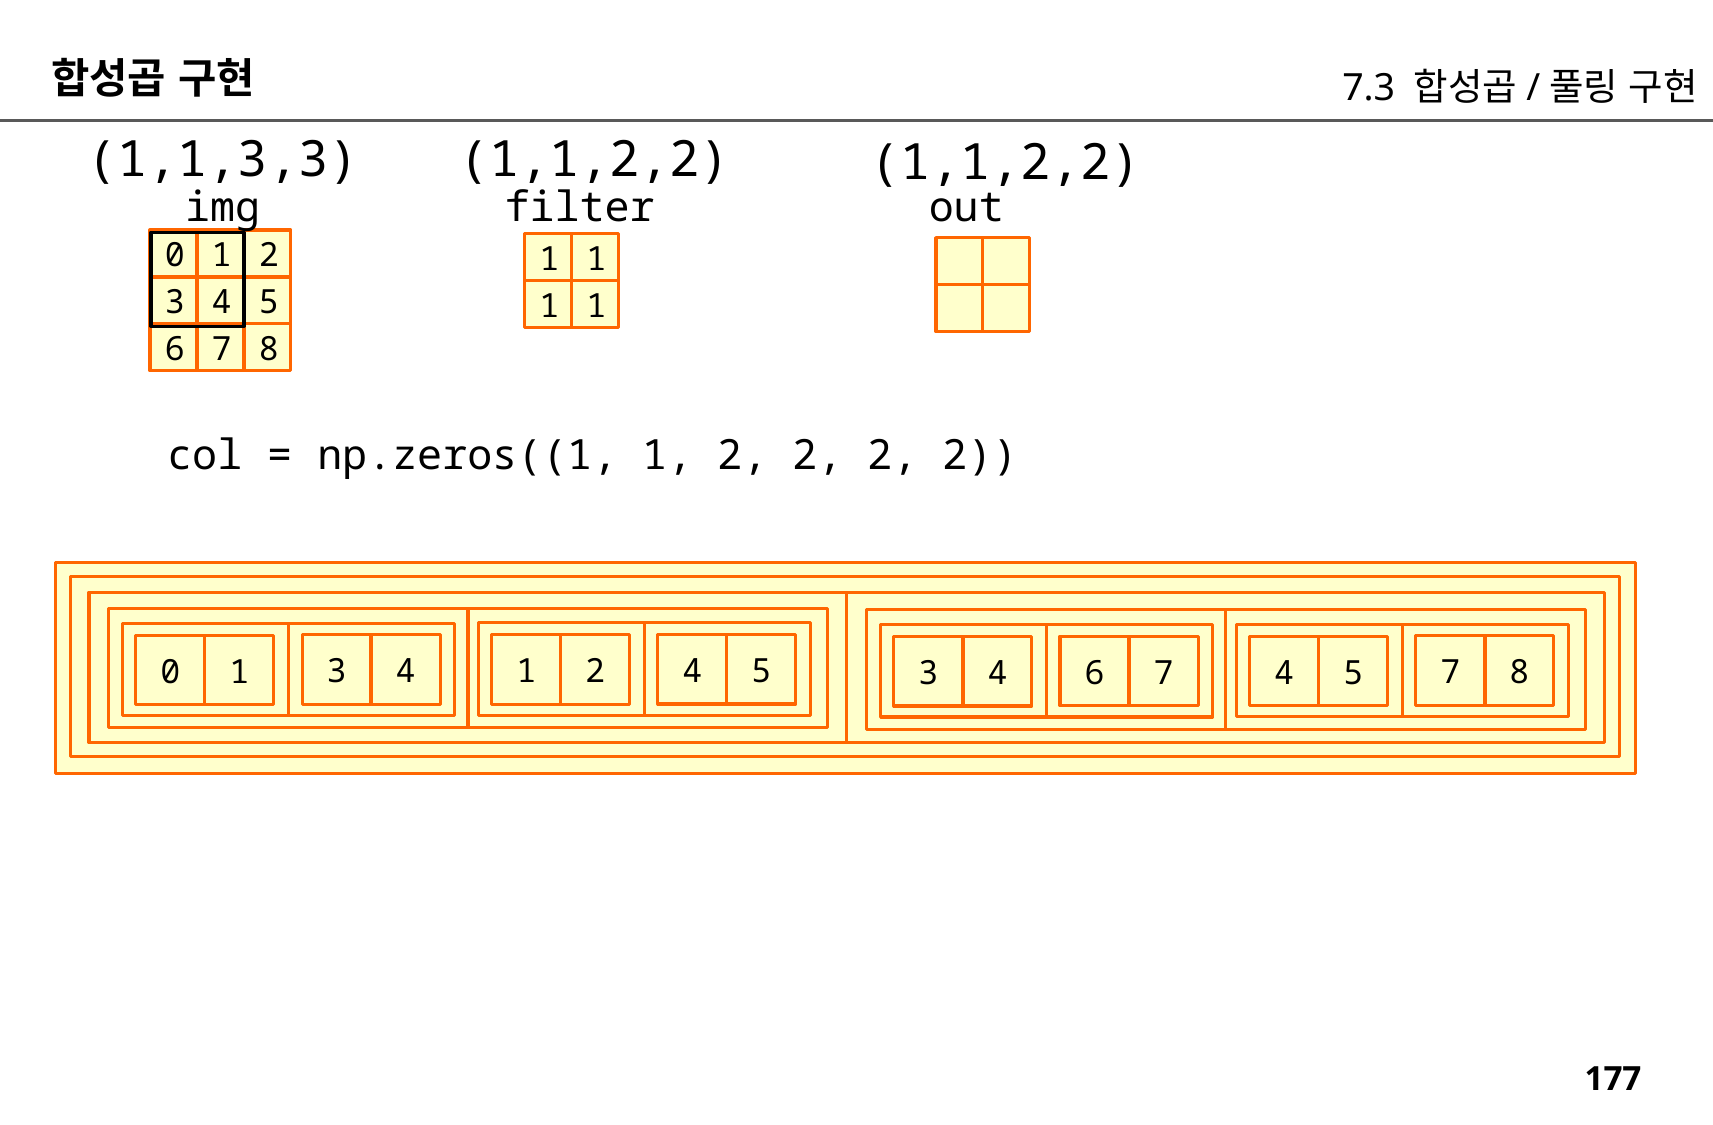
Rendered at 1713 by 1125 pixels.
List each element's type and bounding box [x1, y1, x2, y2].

text_box [916, 44, 1713, 111]
text_box [855, 121, 1155, 334]
text_box [54, 560, 1638, 776]
text_box [152, 420, 1033, 485]
text_box [73, 118, 373, 373]
text_box [11, 13, 803, 105]
text_box [444, 118, 745, 330]
